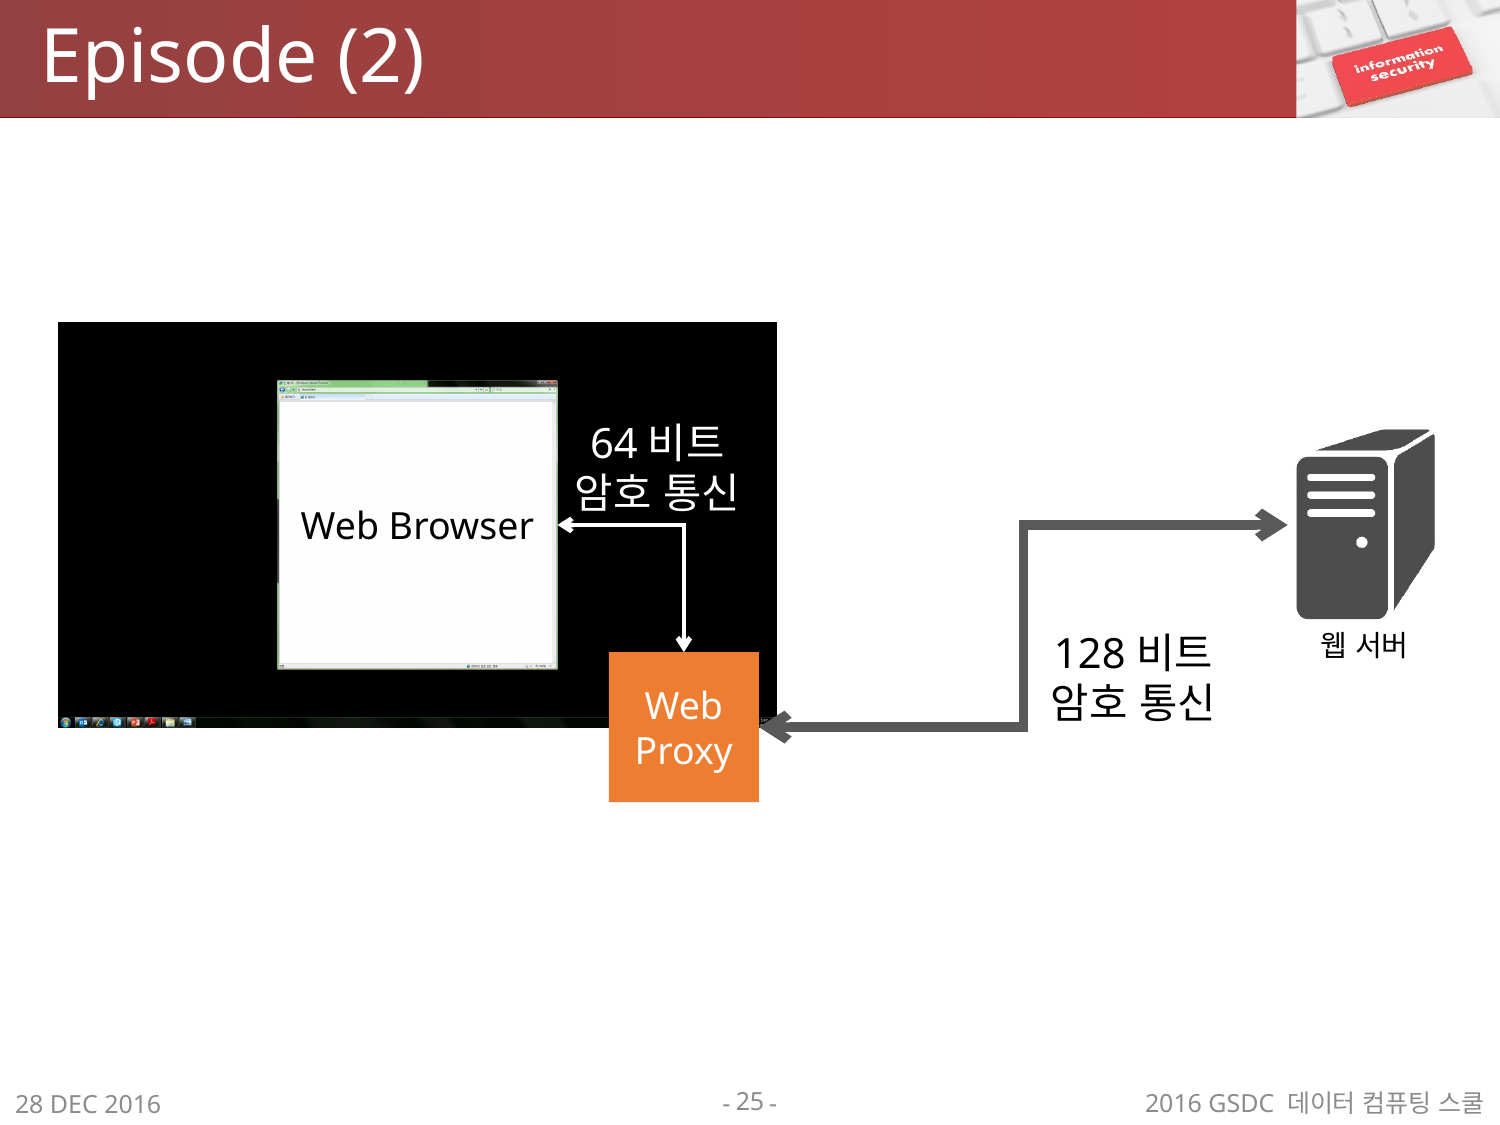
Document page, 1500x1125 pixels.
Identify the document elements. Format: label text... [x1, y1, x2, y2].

title Episode (2) [25, 0, 1297, 118]
list 시저 암호 [1297, 0, 1500, 118]
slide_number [0, 1082, 364, 1125]
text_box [58, 322, 1442, 803]
slide_number 25 [581, 1081, 919, 1124]
footer 2016 GSDC 데이터 컴퓨팅 스쿨 [993, 1081, 1500, 1125]
